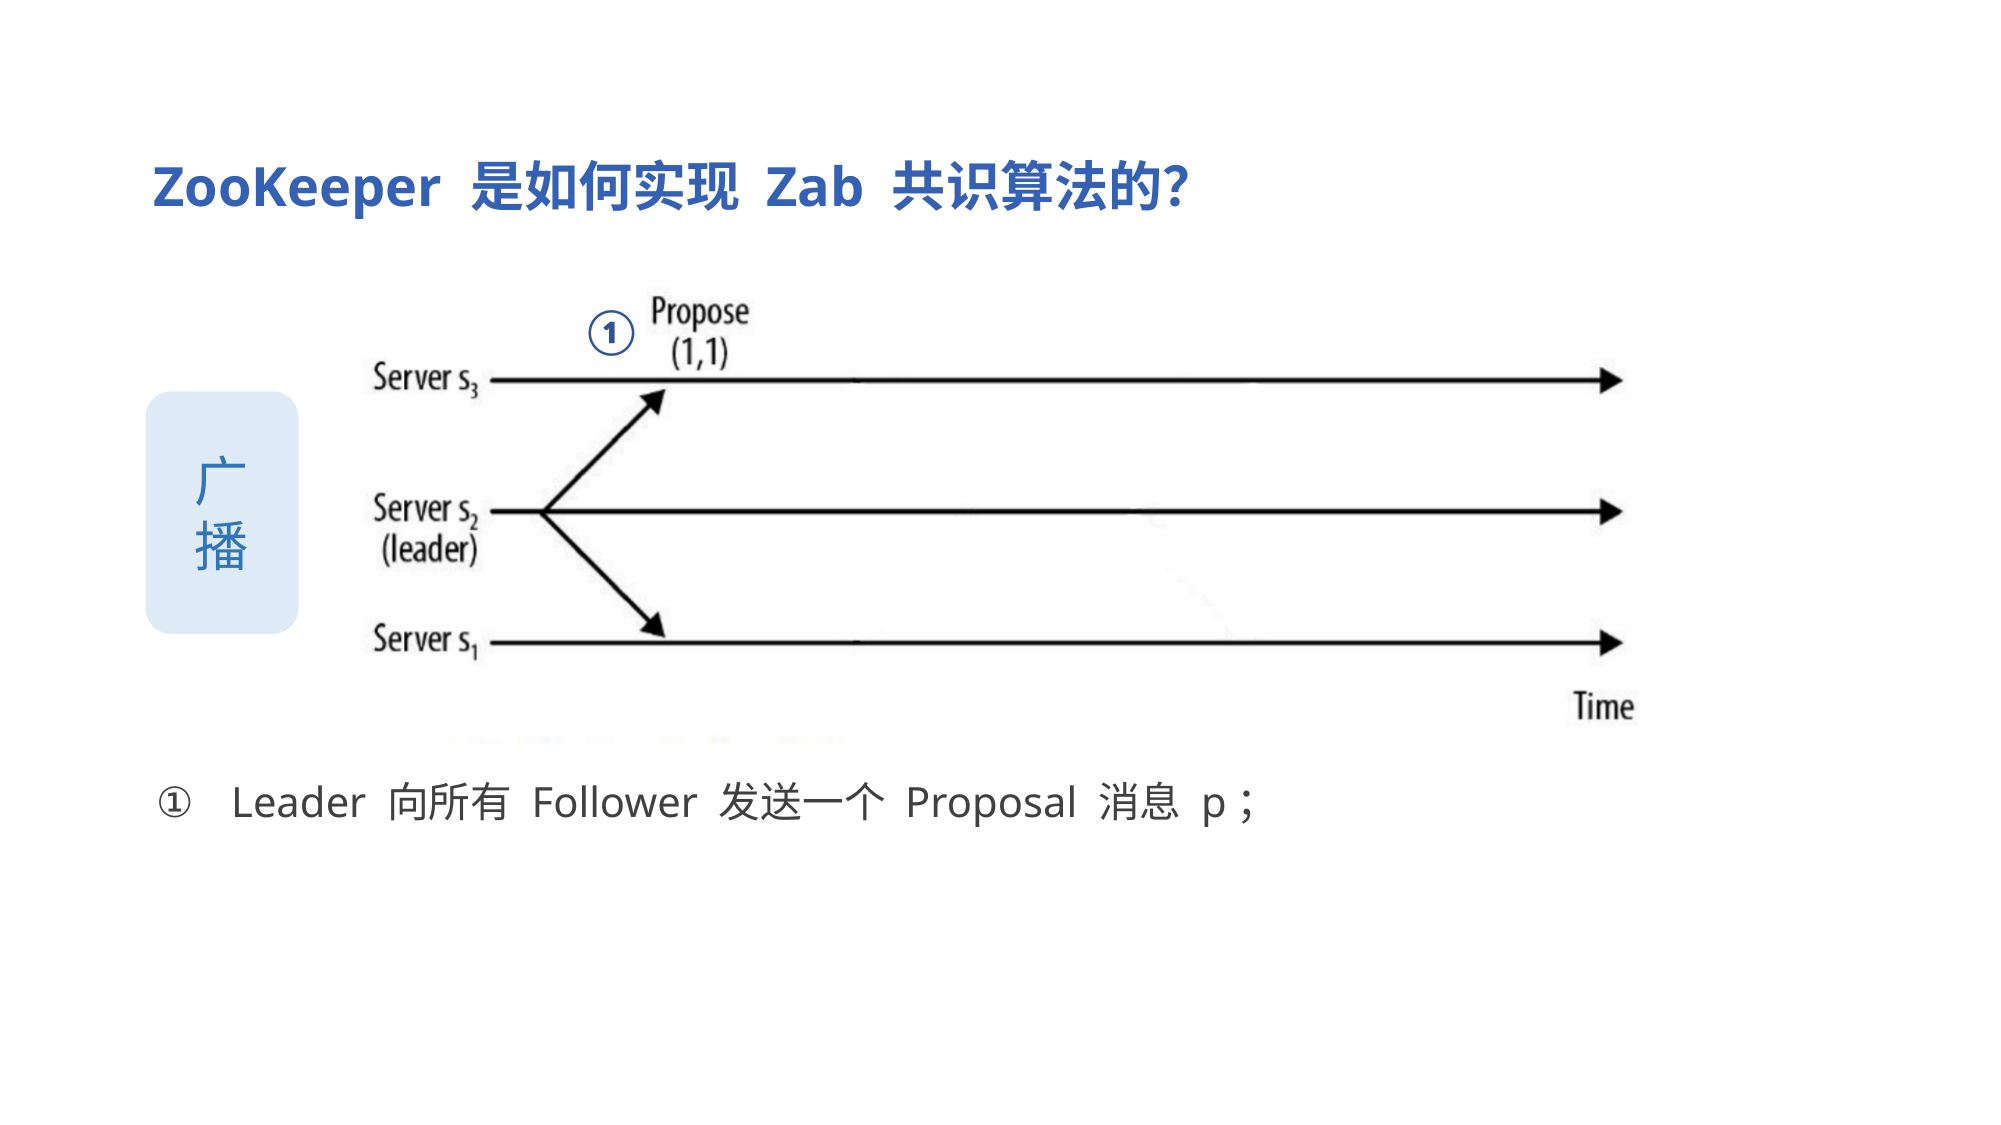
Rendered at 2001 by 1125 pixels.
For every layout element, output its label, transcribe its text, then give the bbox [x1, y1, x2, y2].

text_box ZooKeeper 是如何实现 Zab 共识算法的？ [138, 145, 1762, 225]
text_box 广播 [144, 390, 300, 635]
picture [329, 268, 1671, 744]
text_box Leader 向所有 Follower 发送一个 Proposal 消息 p； [141, 743, 1869, 834]
